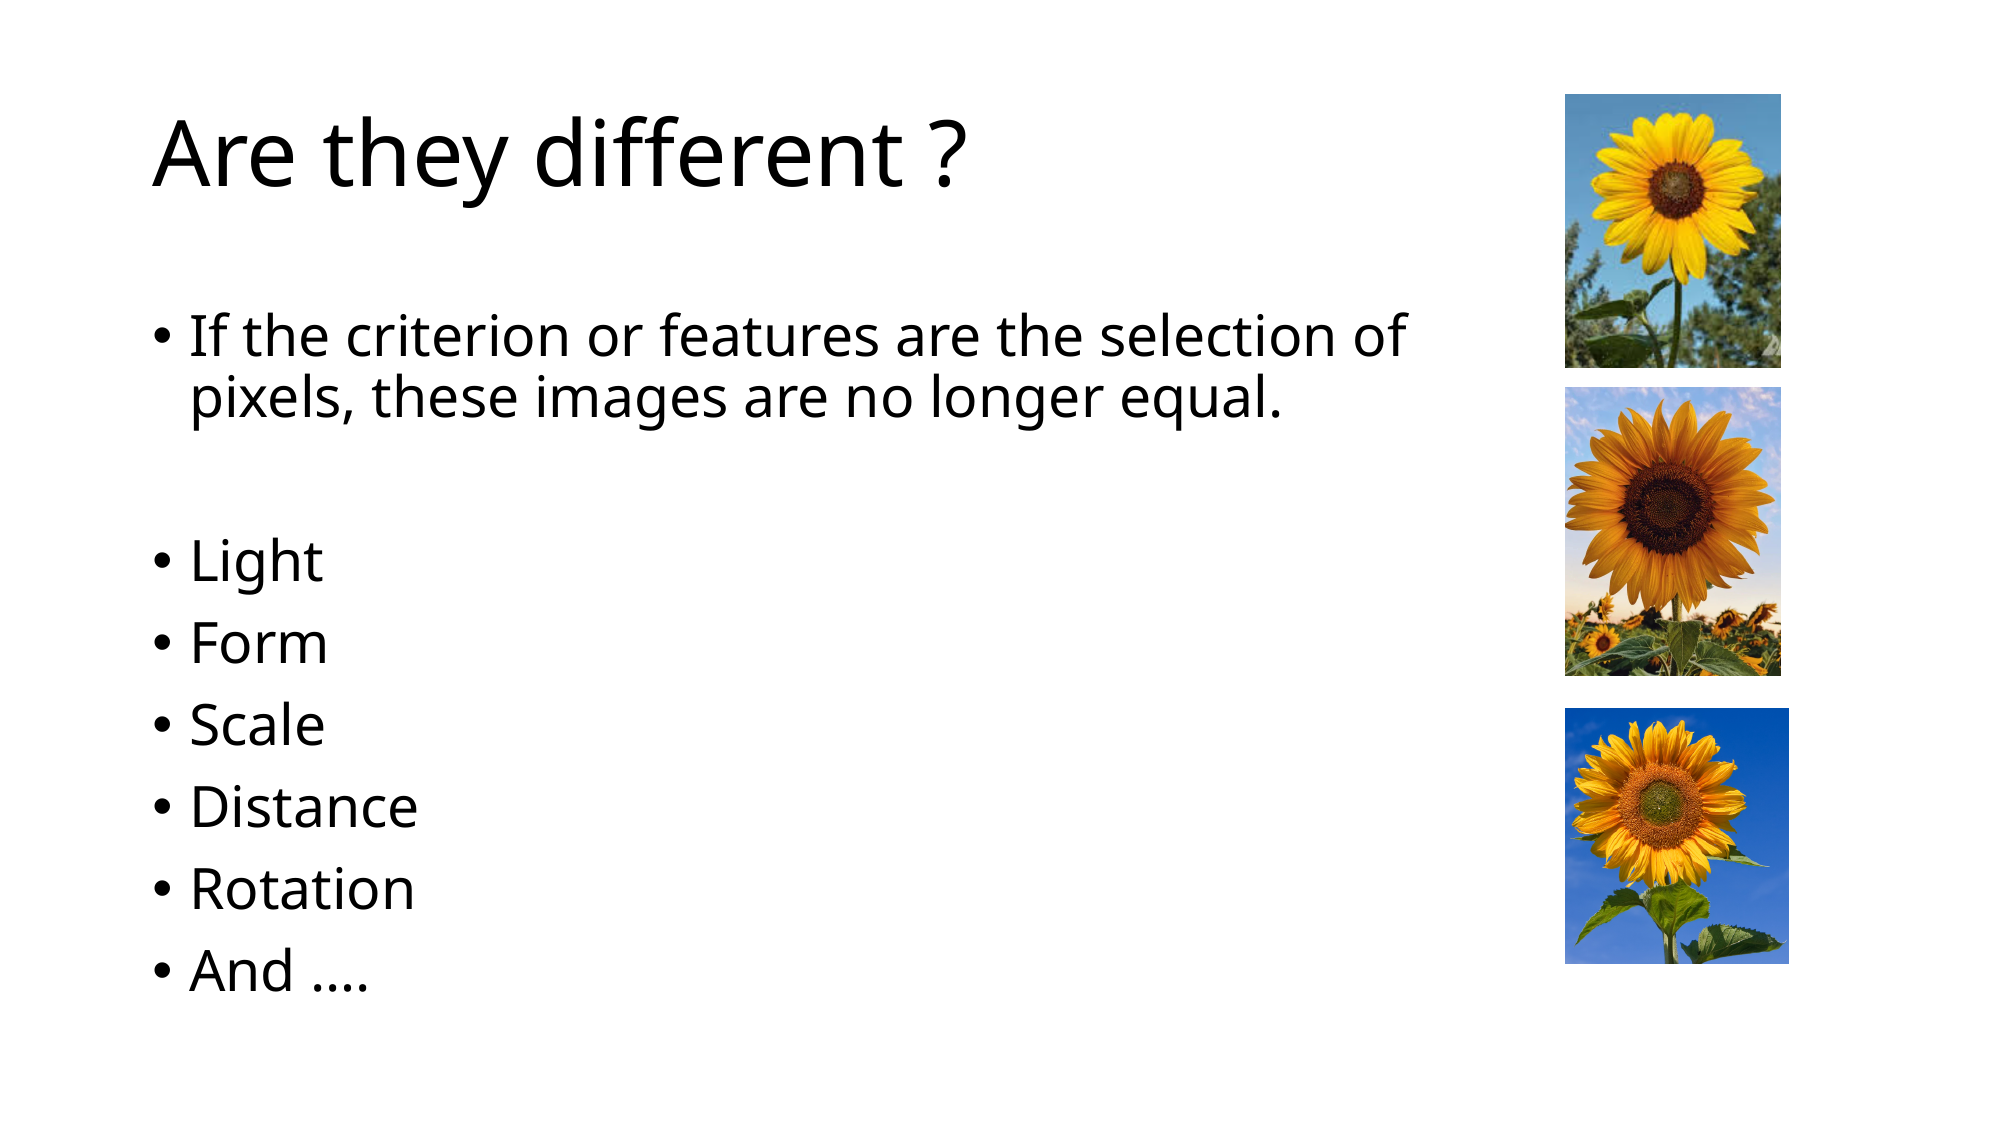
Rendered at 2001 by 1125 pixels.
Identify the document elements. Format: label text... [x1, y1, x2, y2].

picture [1564, 387, 1782, 676]
picture [1564, 708, 1790, 965]
list If the criterion or features are the selection of pixels, these images are no longer equal. Light Form Scale Distance Rotation And …. [137, 299, 1539, 1014]
title Are they different ? [137, 48, 1762, 266]
picture [1564, 94, 1782, 369]
